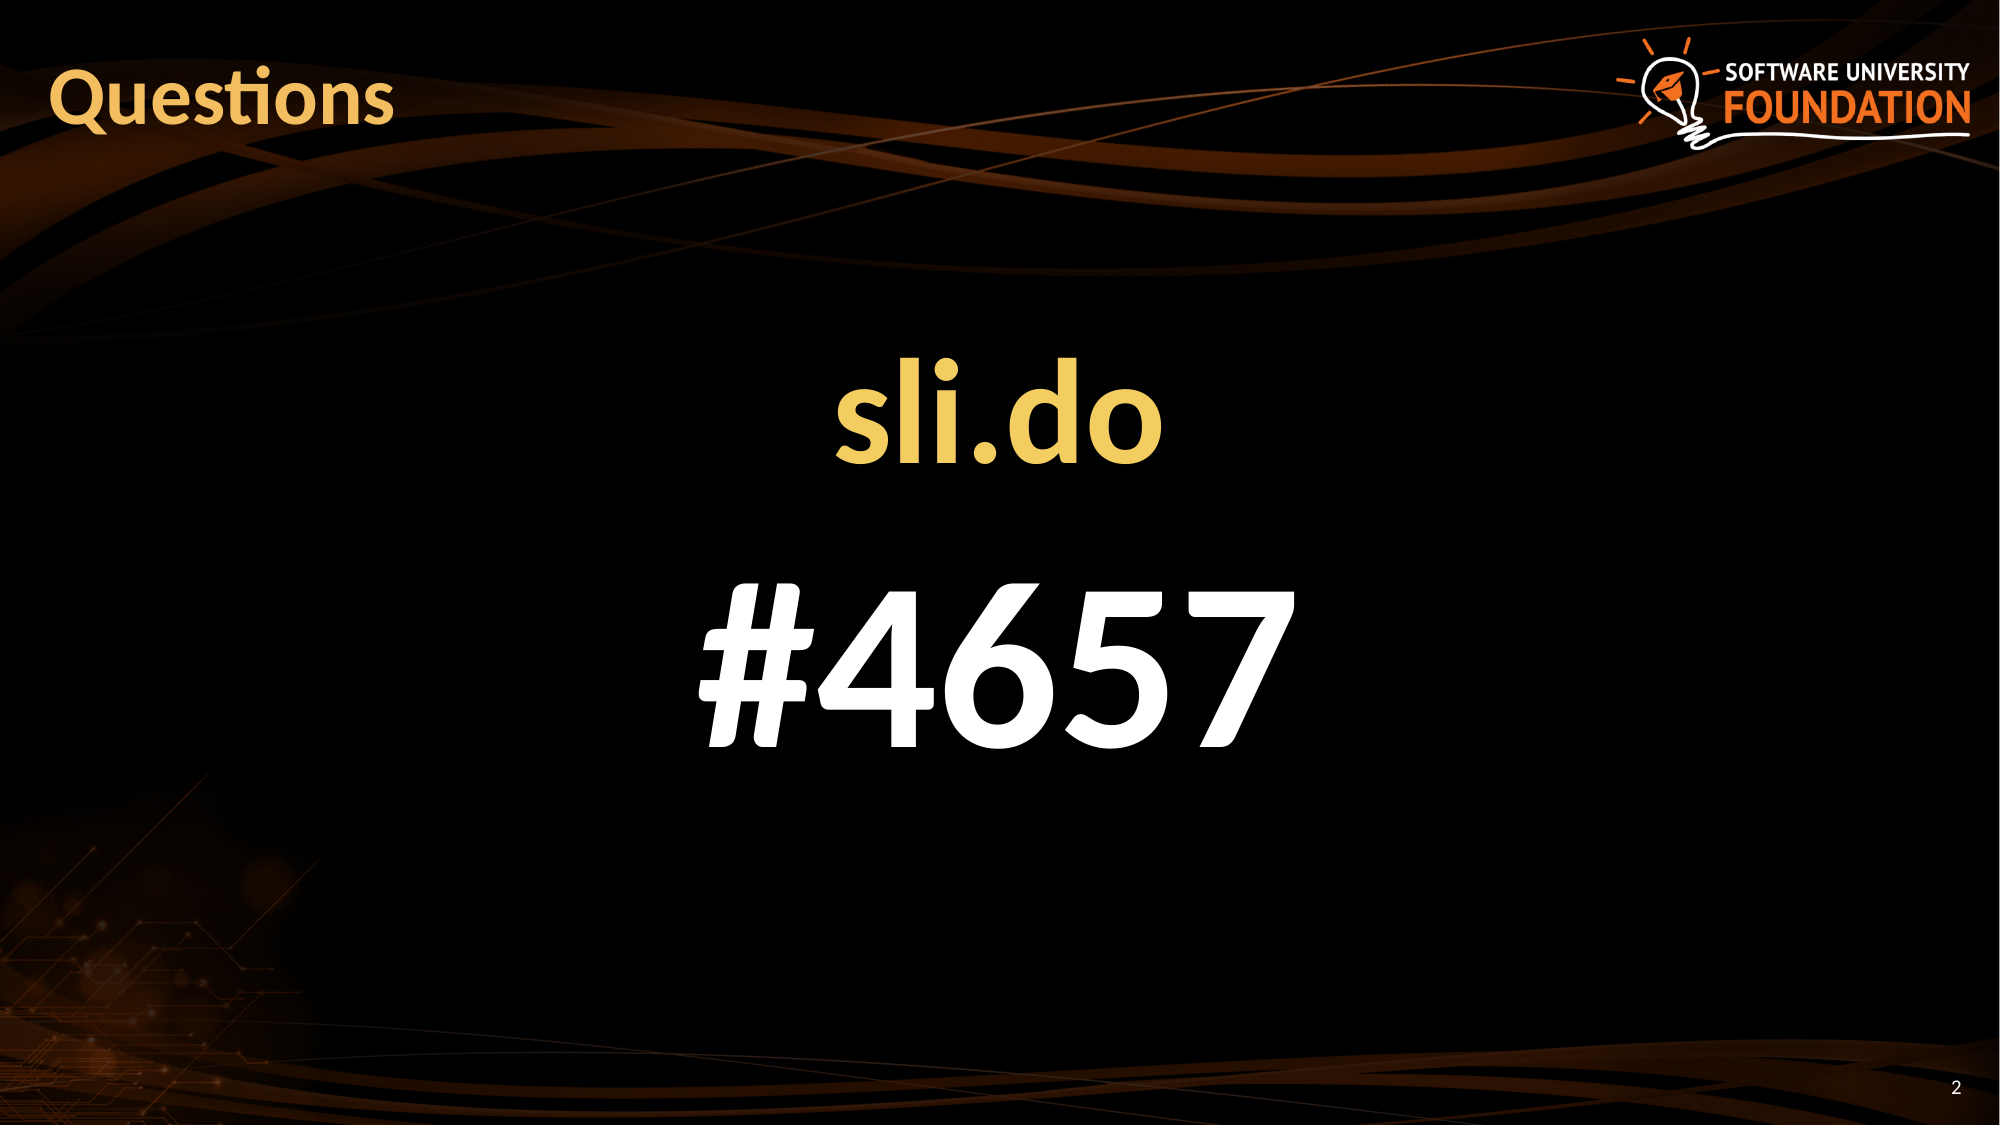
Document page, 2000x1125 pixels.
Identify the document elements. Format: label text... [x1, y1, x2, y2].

picture [0, 0, 2000, 1125]
list sli.do #4657 [31, 188, 1968, 1071]
slide_number 2 [1897, 1071, 1968, 1103]
title Questions [30, 6, 1602, 189]
